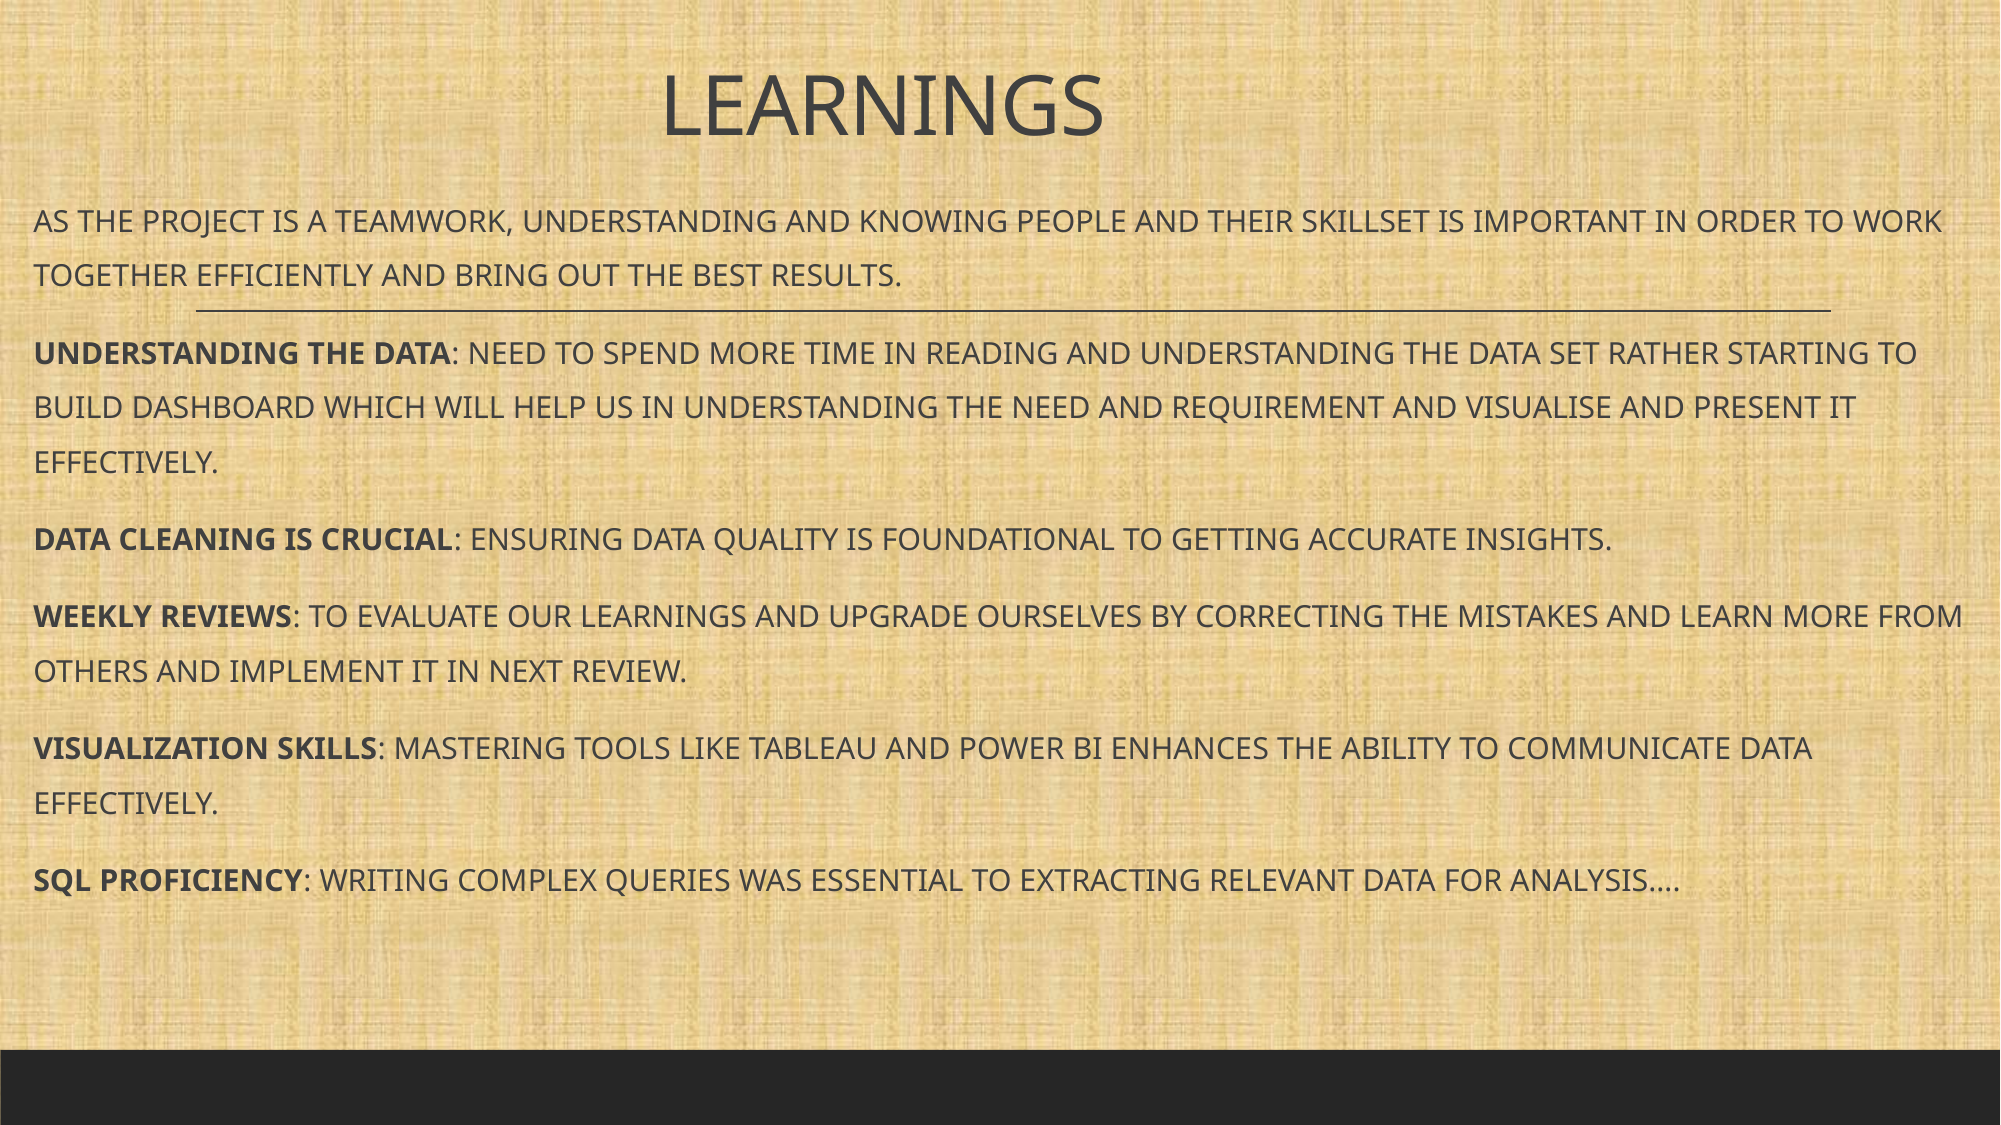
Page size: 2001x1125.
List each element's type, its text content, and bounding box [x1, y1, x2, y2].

list AS THE PROJECT IS A TEAMWORK, UNDERSTANDING AND KNOWING PEOPLE AND THEIR SKILLSET IS IMPORTANT IN ORDER TO WORK TOGETHER EFFICIENTLY AND BRING OUT THE BEST RESULTS. UNDERSTANDING THE DATA: NEED TO SPEND MORE TIME IN READING AND UNDERSTANDING THE DATA SET RATHER STARTING TO BUILD DASHBOARD WHICH WILL HELP US IN UNDERSTANDING THE NEED AND REQUIREMENT AND VISUALISE AND PRESENT IT EFFECTIVELY. DATA CLEANING IS CRUCIAL: ENSURING DATA QUALITY IS FOUNDATIONAL TO GETTING ACCURATE INSIGHTS. WEEKLY REVIEWS: TO EVALUATE OUR LEARNINGS AND UPGRADE OURSELVES BY CORRECTING THE MISTAKES AND LEARN MORE FROM OTHERS AND IMPLEMENT IT IN NEXT REVIEW. VISUALIZATION SKILLS: MASTERING TOOLS LIKE TABLEAU AND POWER BI ENHANCES THE ABILITY TO COMMUNICATE DATA EFFECTIVELY. SQL PROFICIENCY: WRITING COMPLEX QUERIES WAS ESSENTIAL TO EXTRACTING RELEVANT DATA FOR ANALYSIS…. [19, 176, 1976, 913]
picture [0, 0, 2001, 1125]
title LEARNINGS [479, 29, 1287, 162]
